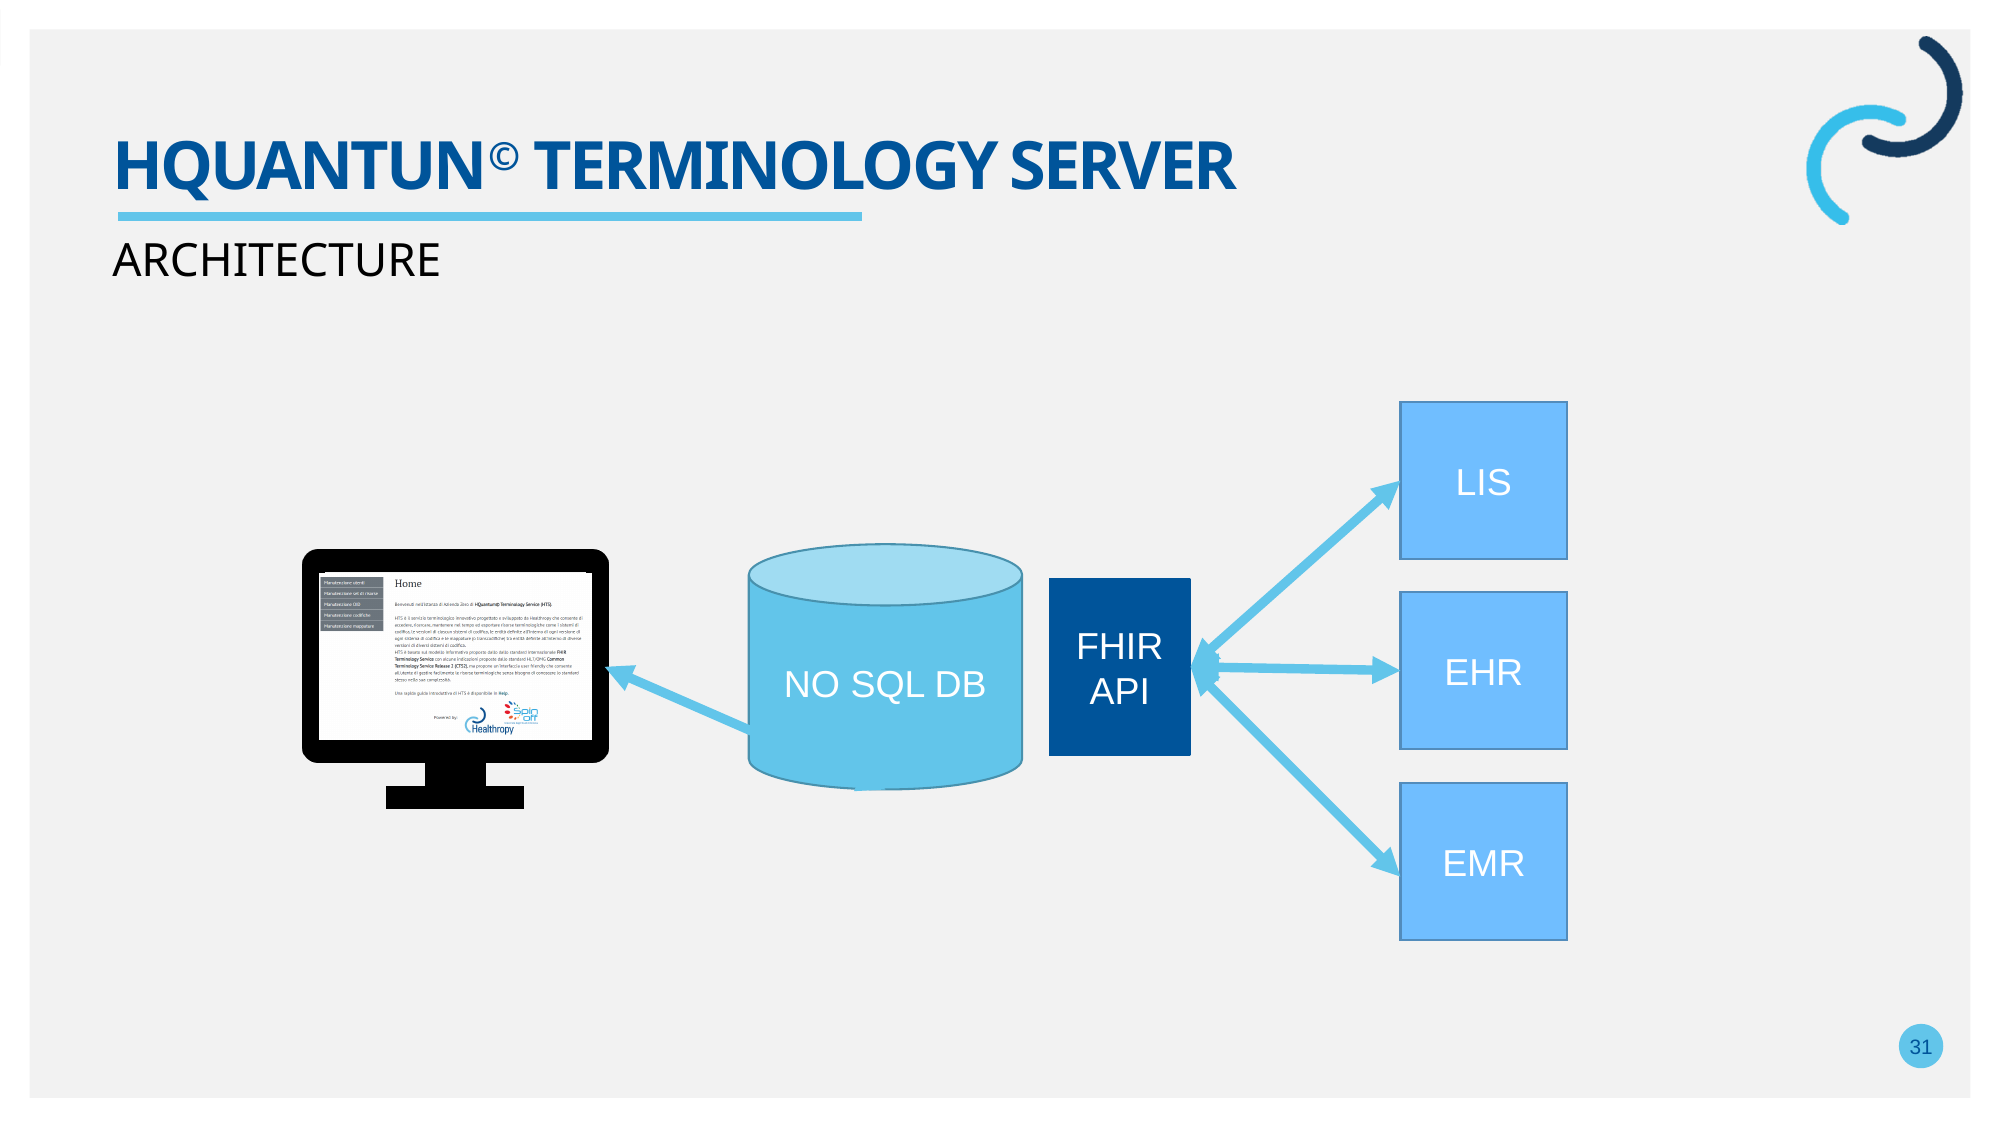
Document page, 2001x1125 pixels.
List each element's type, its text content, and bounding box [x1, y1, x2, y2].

list ARCHITECTURE [112, 230, 1531, 290]
picture [1790, 36, 1995, 229]
picture [271, 495, 639, 862]
text_box LIS [1399, 401, 1568, 560]
text_box EHR [1401, 591, 1568, 750]
text_box NO SQL DB [747, 543, 1024, 791]
title HQUANTUN© Terminology server [112, 132, 1353, 194]
text_box EMR [1399, 782, 1568, 941]
text_box FHIR API [1048, 577, 1190, 756]
slide_number 31 [1898, 1023, 1944, 1069]
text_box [1190, 480, 1401, 666]
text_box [1190, 666, 1401, 877]
